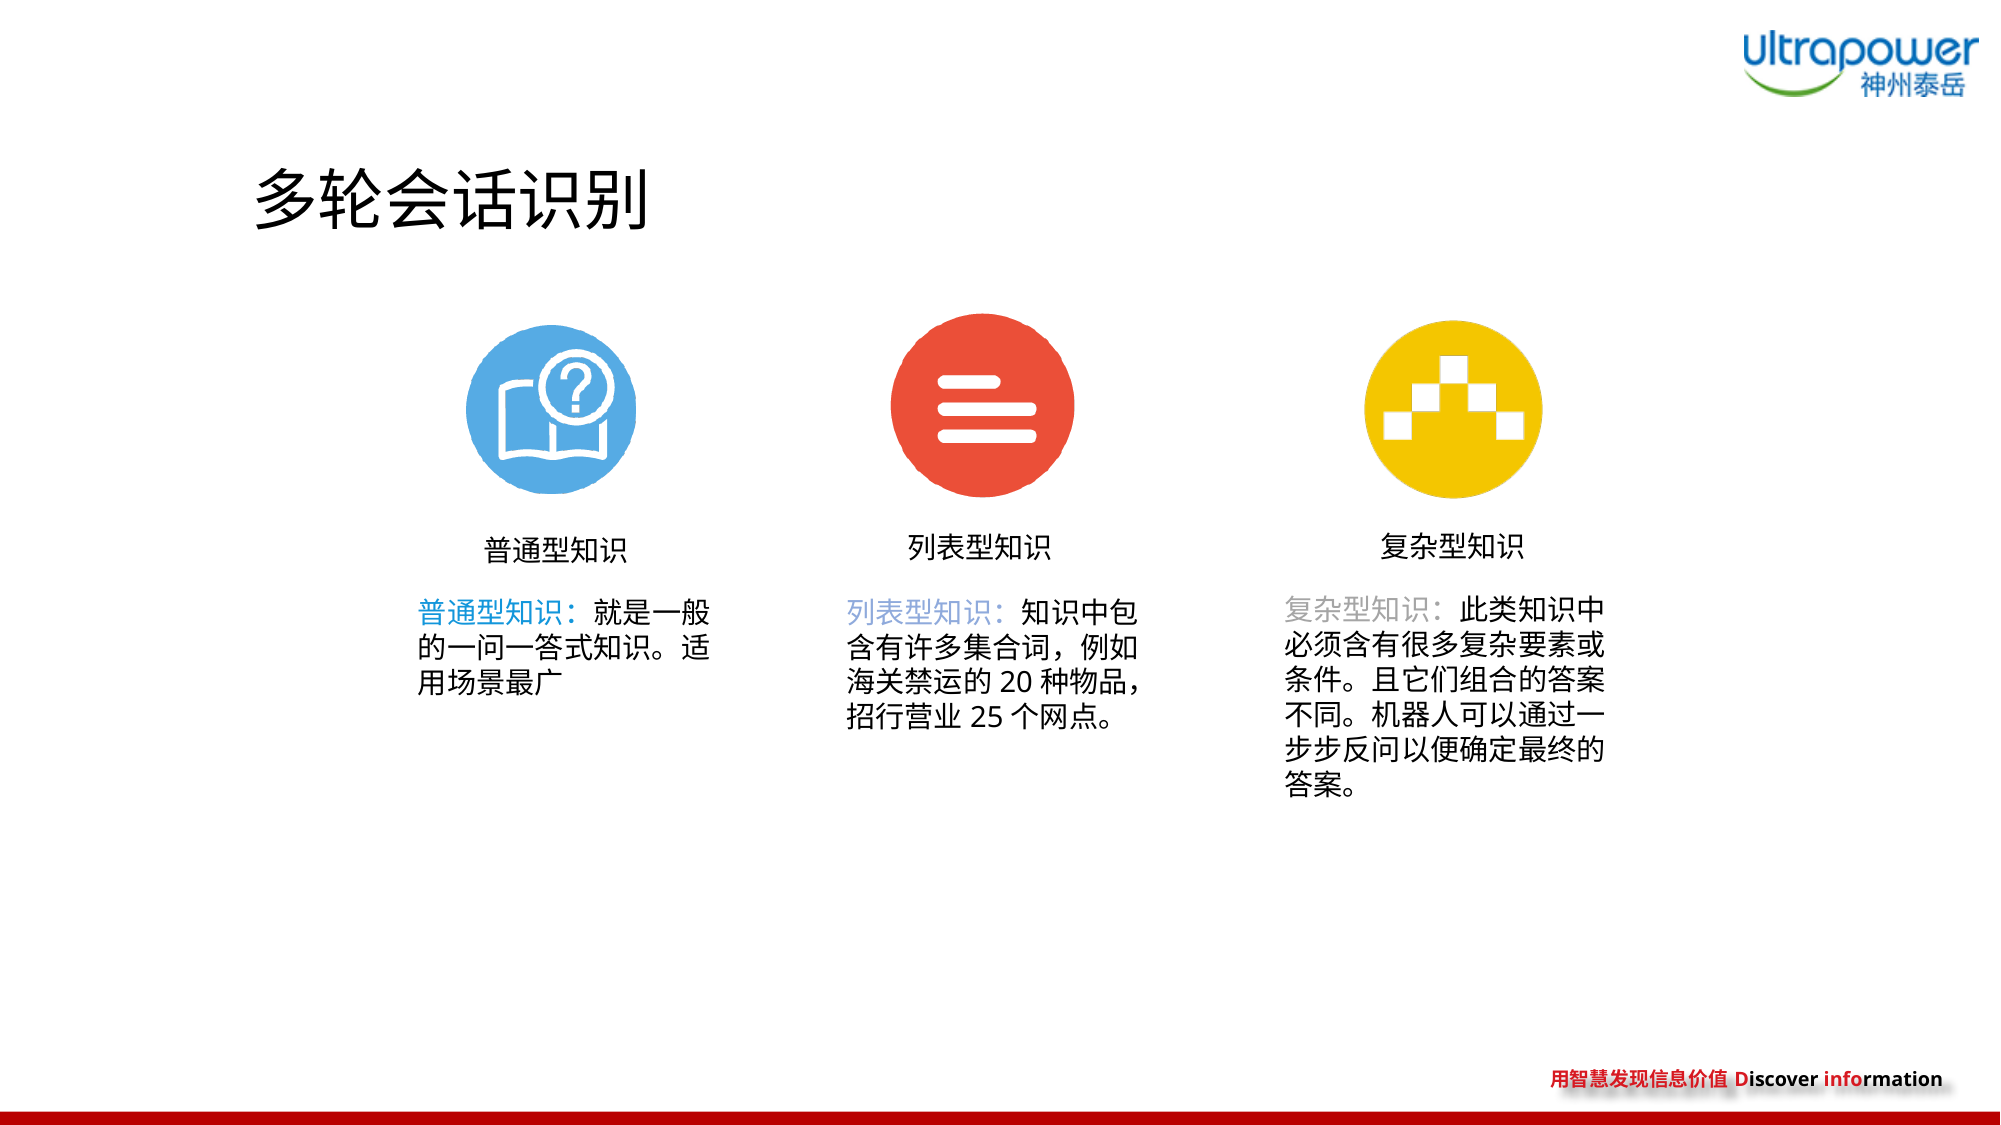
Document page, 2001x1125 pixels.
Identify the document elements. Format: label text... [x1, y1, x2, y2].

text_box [466, 324, 646, 576]
picture [1744, 30, 1979, 97]
text_box 列表型知识：知识中包含有许多集合词，例如海关禁运的20种物品，招行营业25个网点。 [839, 586, 1168, 692]
text_box 普通型知识：就是一般的一问一答式知识。适用场景最广 [410, 586, 746, 692]
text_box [889, 311, 1076, 574]
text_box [1351, 307, 1556, 573]
text_box 复杂型知识：此类知识中必须含有很多复杂要素或条件。且它们组合的答案不同。机器人可以通过一步步反问以便确定最终的答案。 [1277, 584, 1630, 838]
text_box 多轮会话识别 [243, 150, 810, 231]
